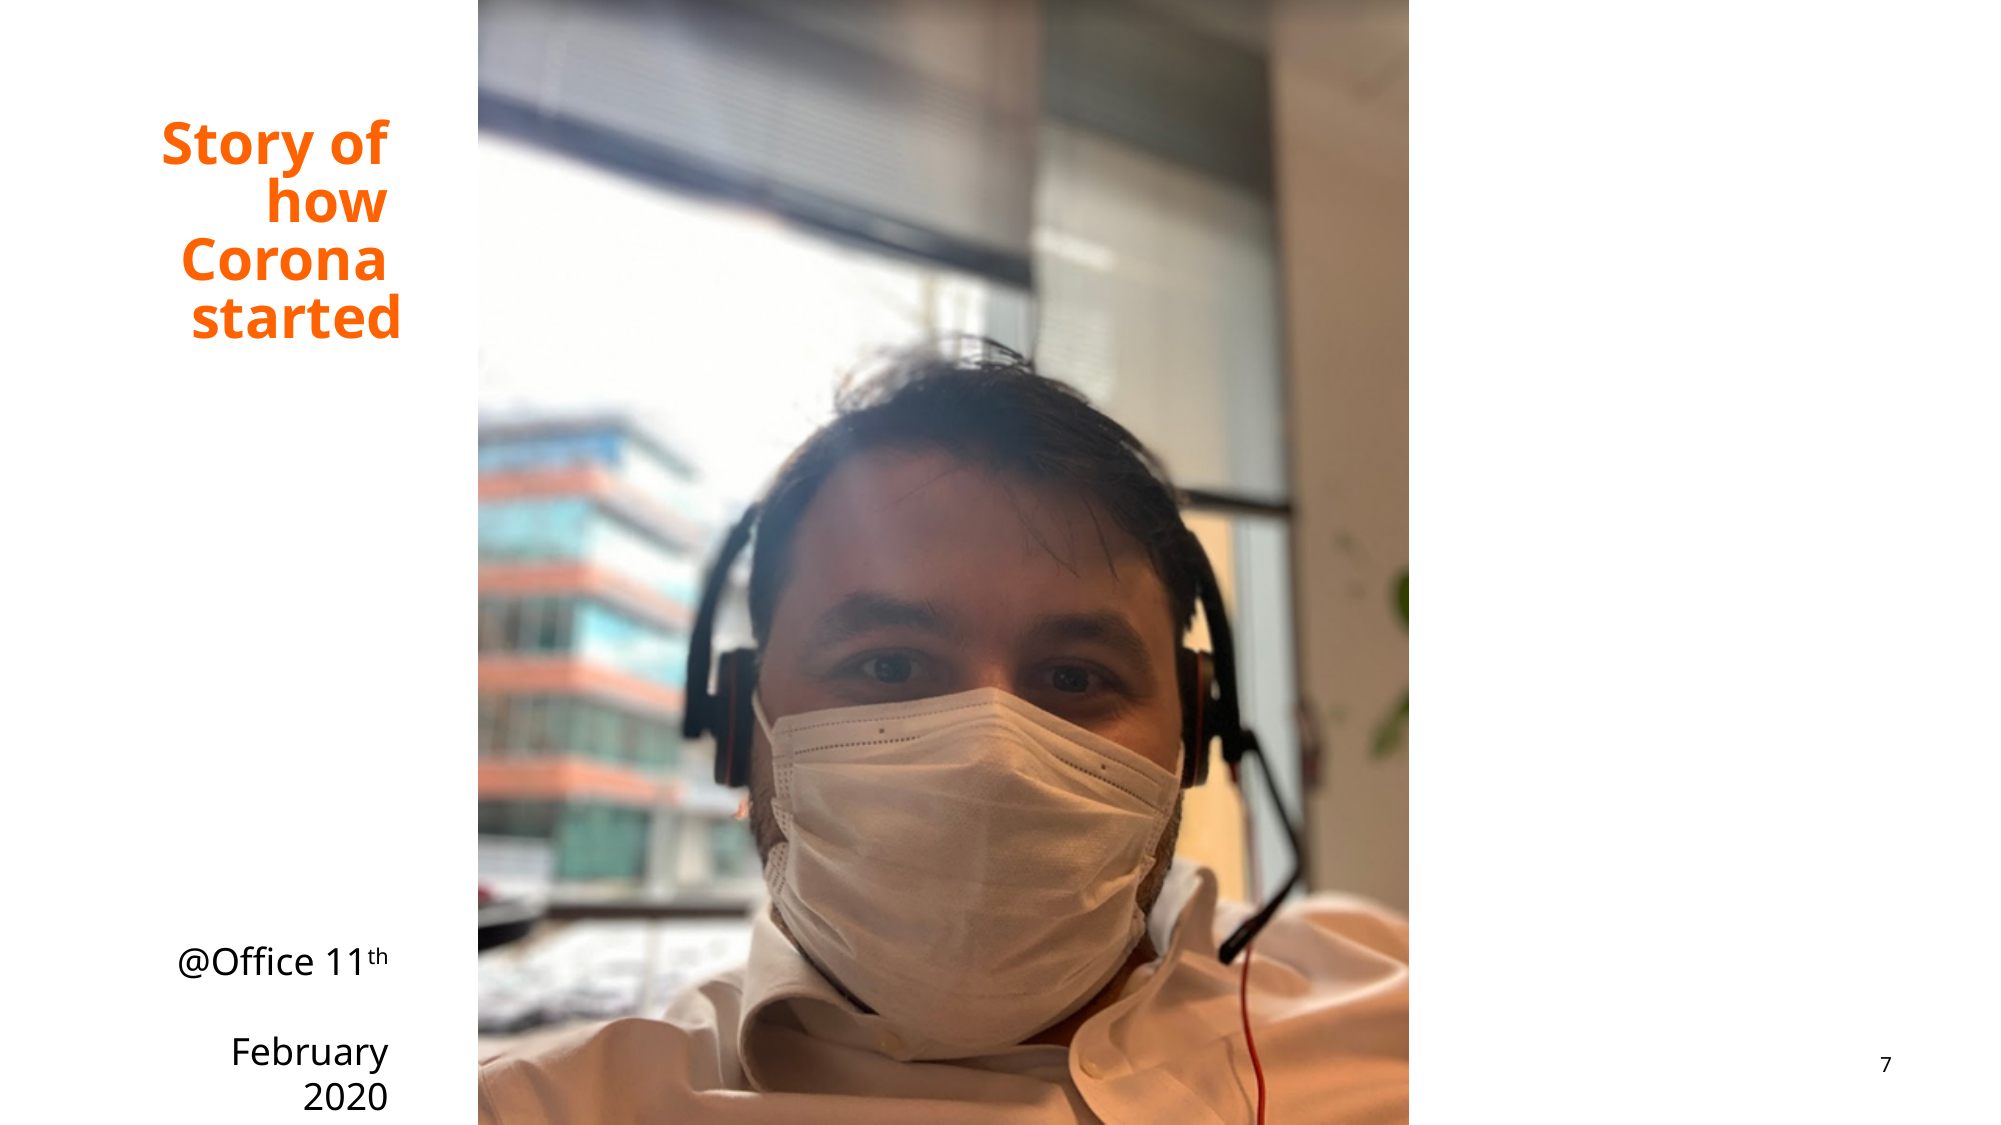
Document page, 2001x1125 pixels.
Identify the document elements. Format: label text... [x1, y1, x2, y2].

text_box @Office 11th February 2020 [157, 931, 404, 1125]
picture [478, 0, 1409, 1125]
slide_number 7 [1810, 1050, 1892, 1082]
title Story of how Corona started [157, 118, 404, 253]
